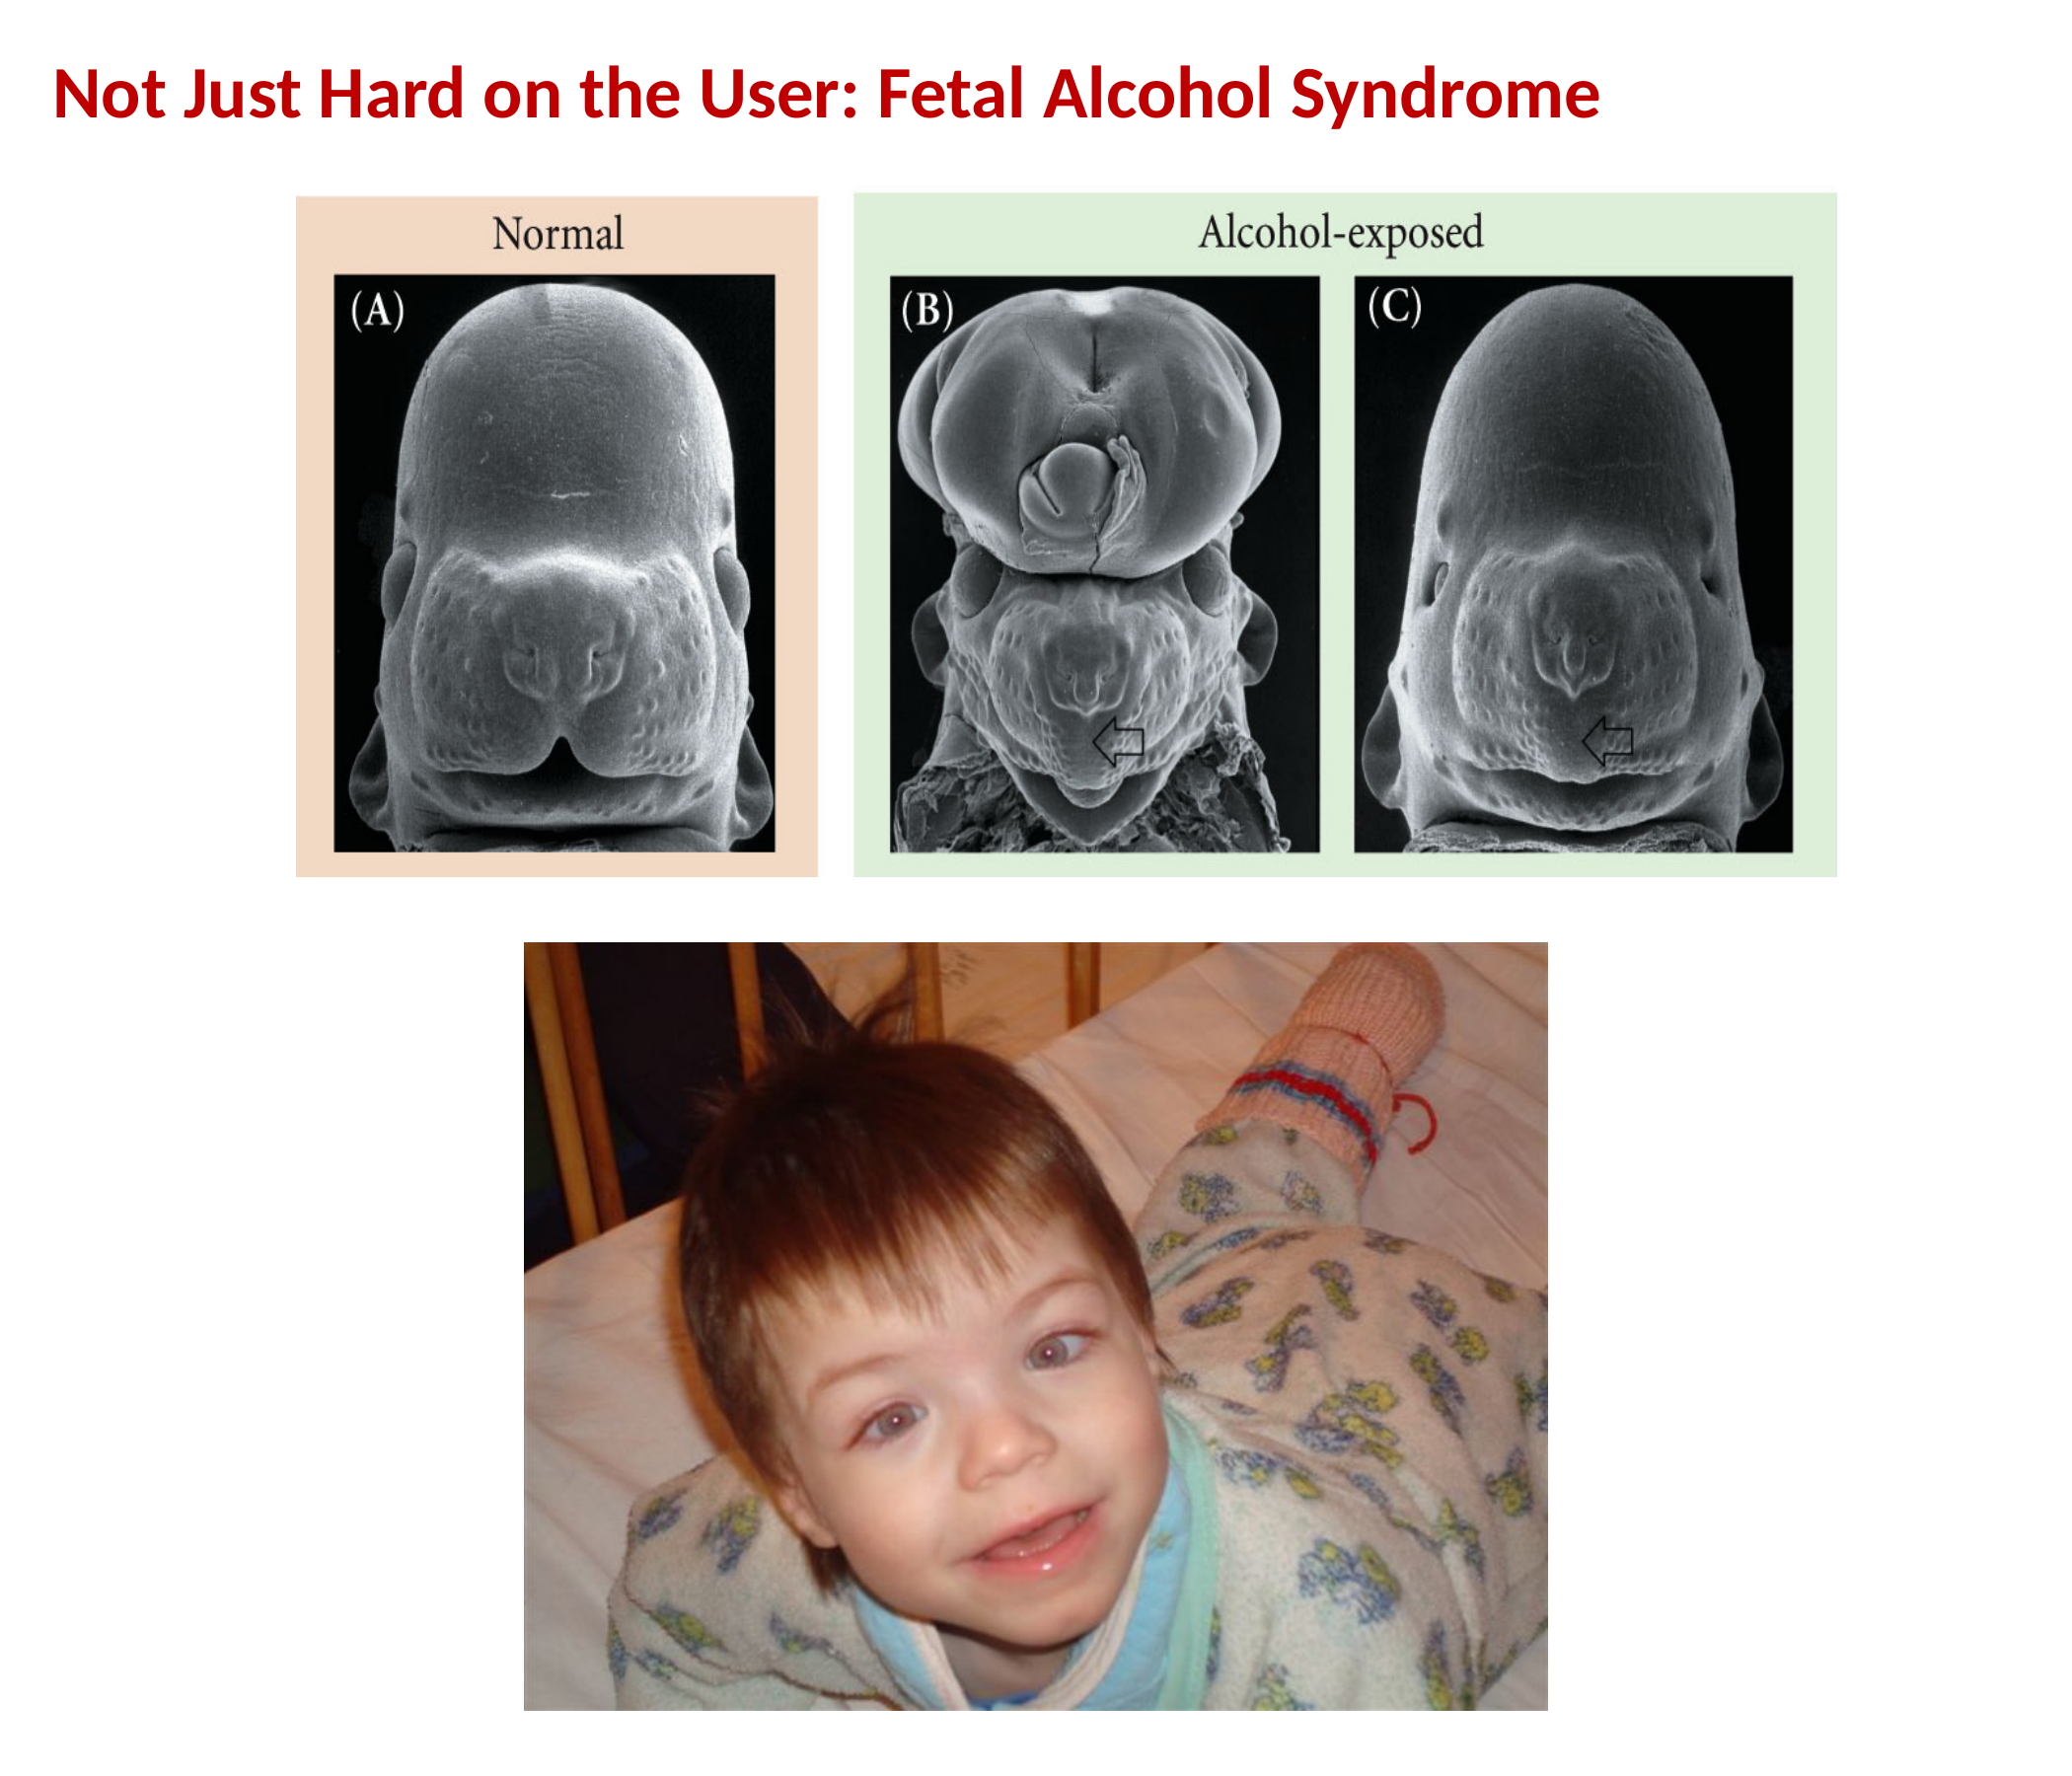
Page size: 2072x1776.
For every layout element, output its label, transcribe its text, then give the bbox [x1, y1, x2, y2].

picture [295, 185, 1838, 877]
title Not Just Hard on the User: Fetal Alcohol Syndrome [31, 33, 2072, 152]
picture [523, 942, 1548, 1712]
